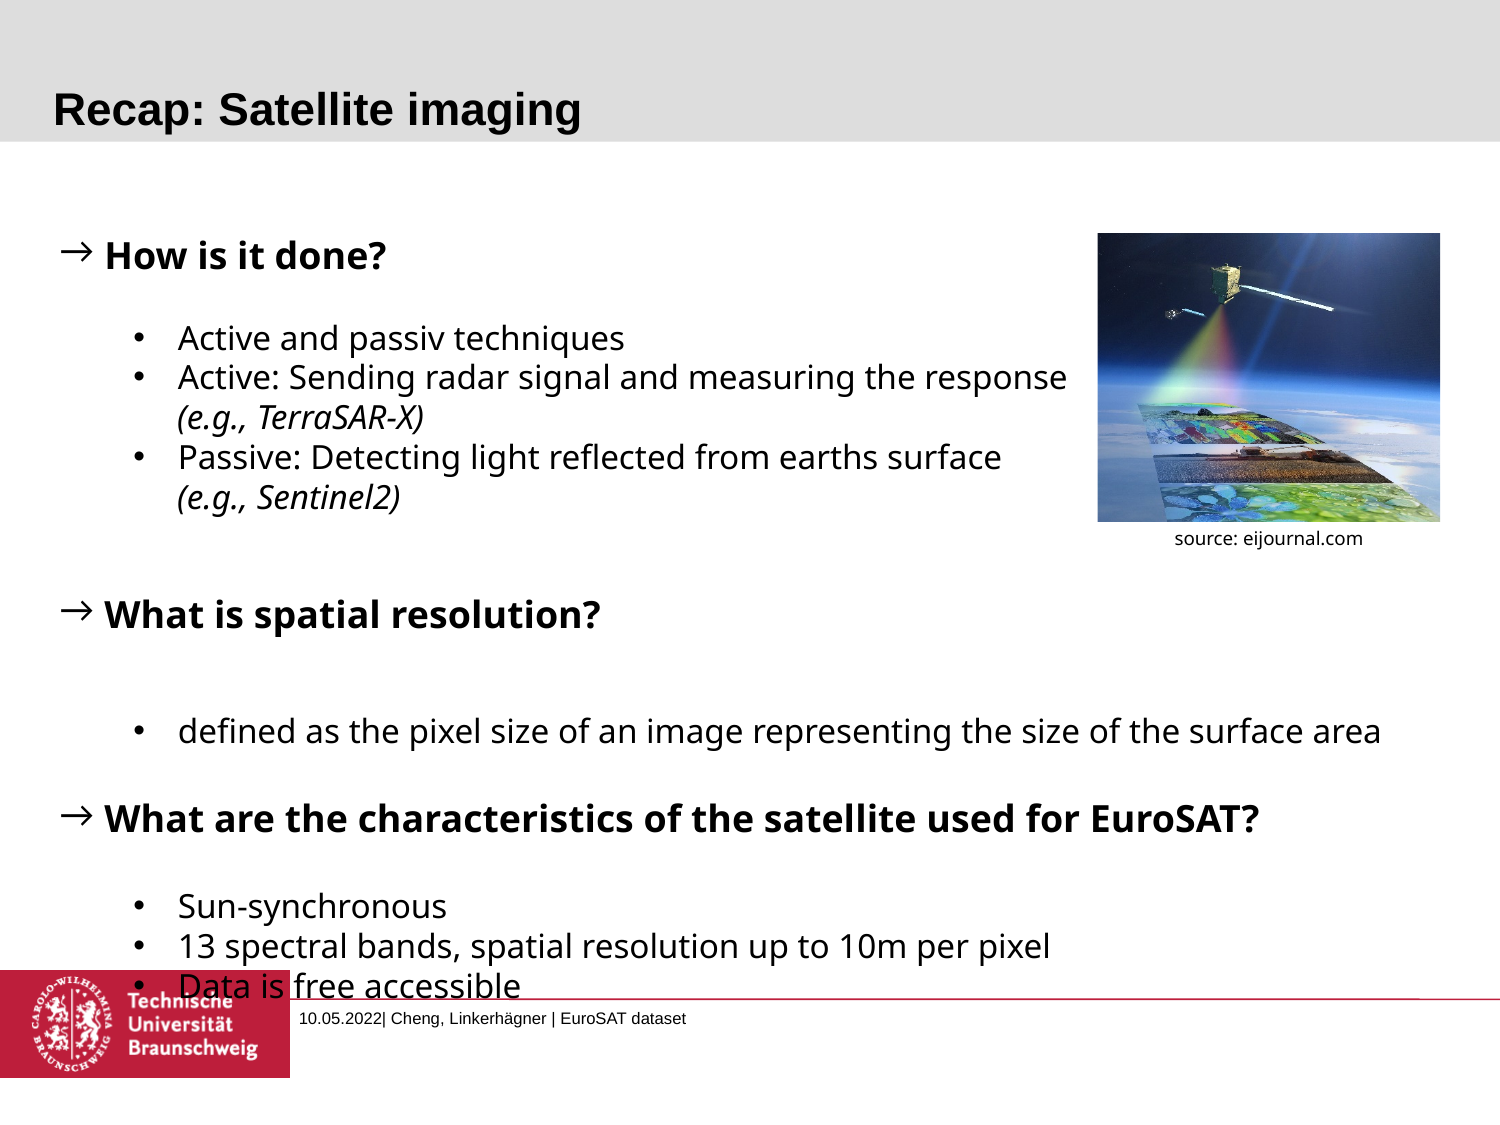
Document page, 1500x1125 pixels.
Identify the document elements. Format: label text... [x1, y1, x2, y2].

title Recap: Satellite imaging [52, 17, 1446, 135]
list How is it done? Active and passiv techniques Active: Sending radar signal and measuring the response (e.g., TerraSAR-X) Passive: Detecting light reflected from earths surface (e.g., Sentinel2) What is spatial resolution? defined as the pixel size of an image representing the size of the surface area What are the characteristics of the satellite used for EuroSAT? Sun-synchronous 13 spectral bands, spatial resolution up to 10m per pixel Data is free accessible [59, 231, 1448, 929]
picture [0, 970, 290, 1078]
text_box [1097, 233, 1441, 556]
